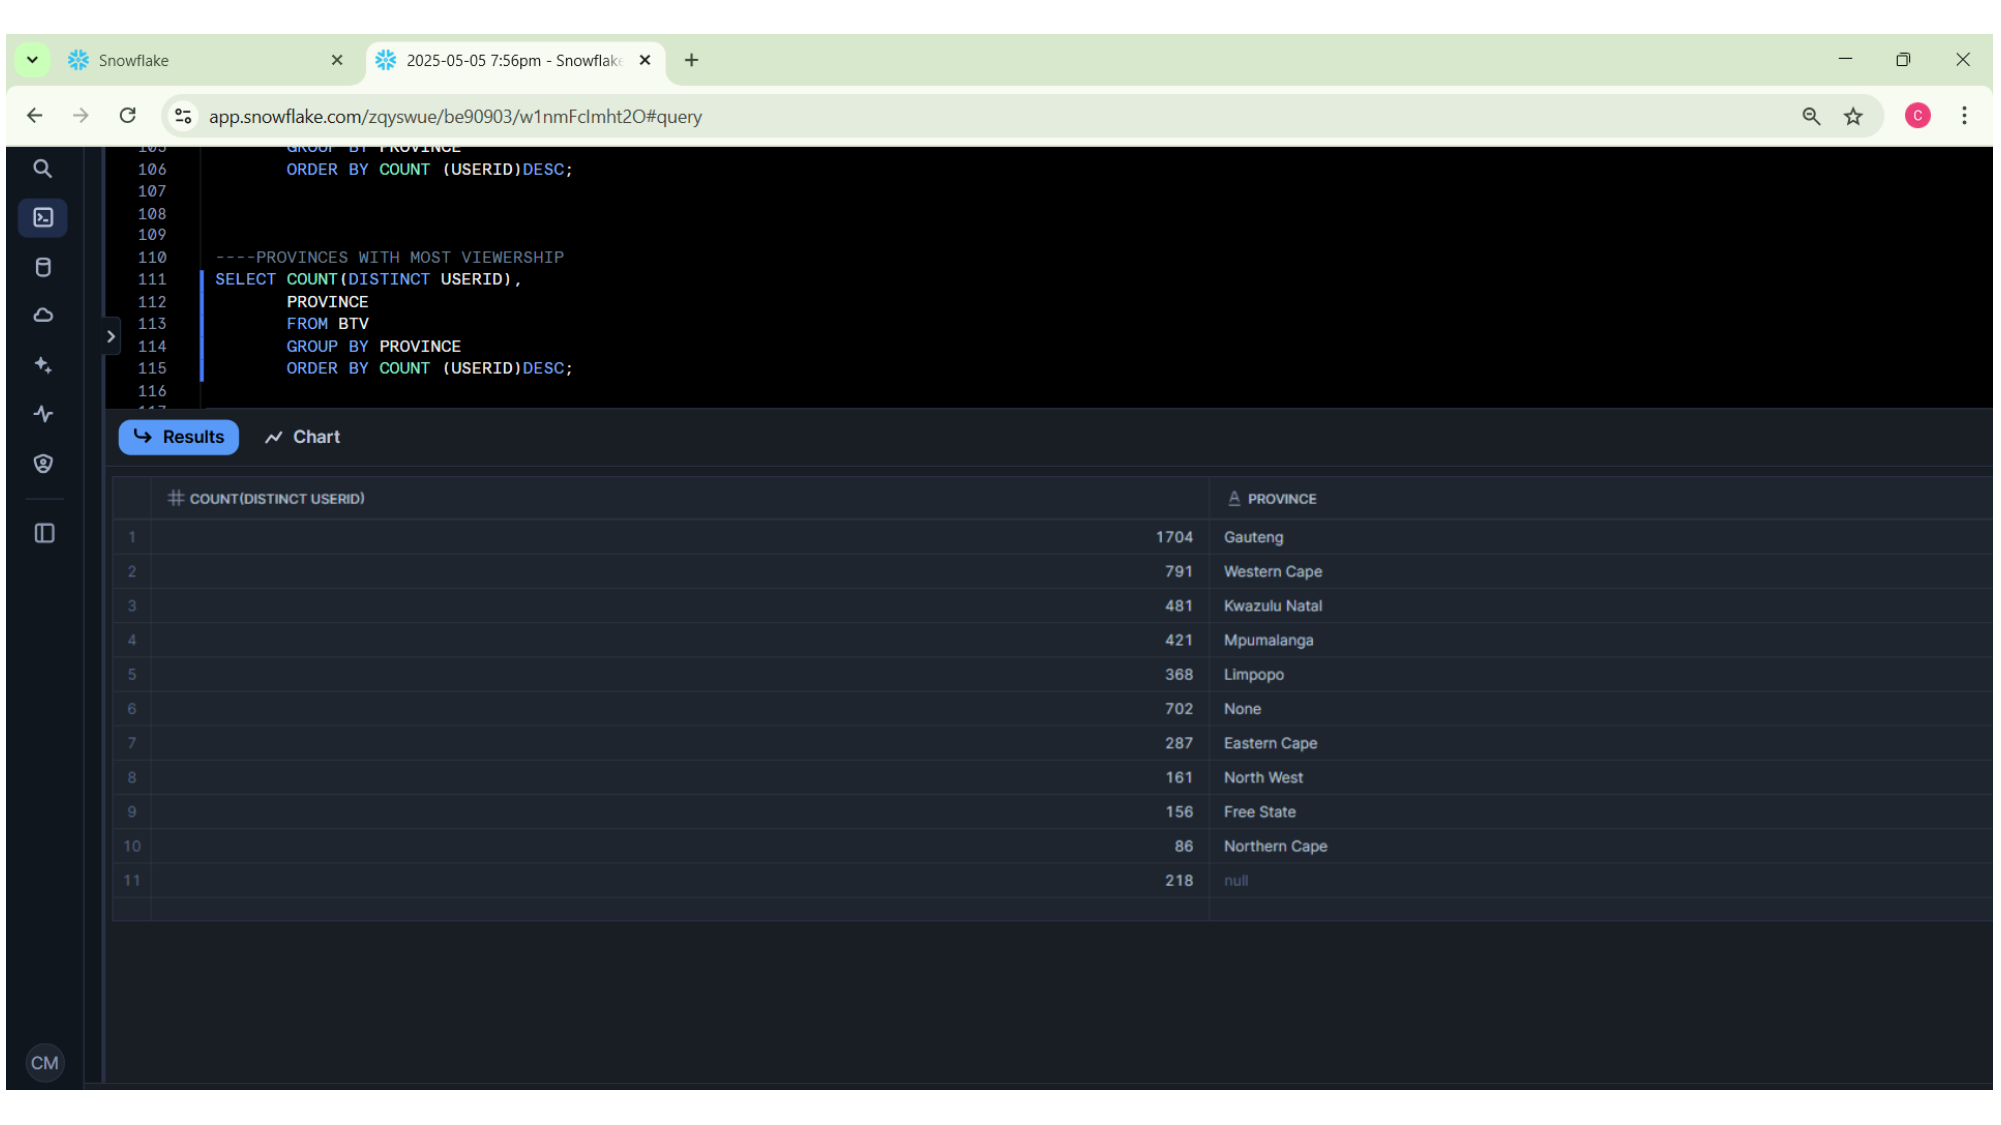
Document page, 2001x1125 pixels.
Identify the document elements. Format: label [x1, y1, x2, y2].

list [6, 34, 1994, 1090]
